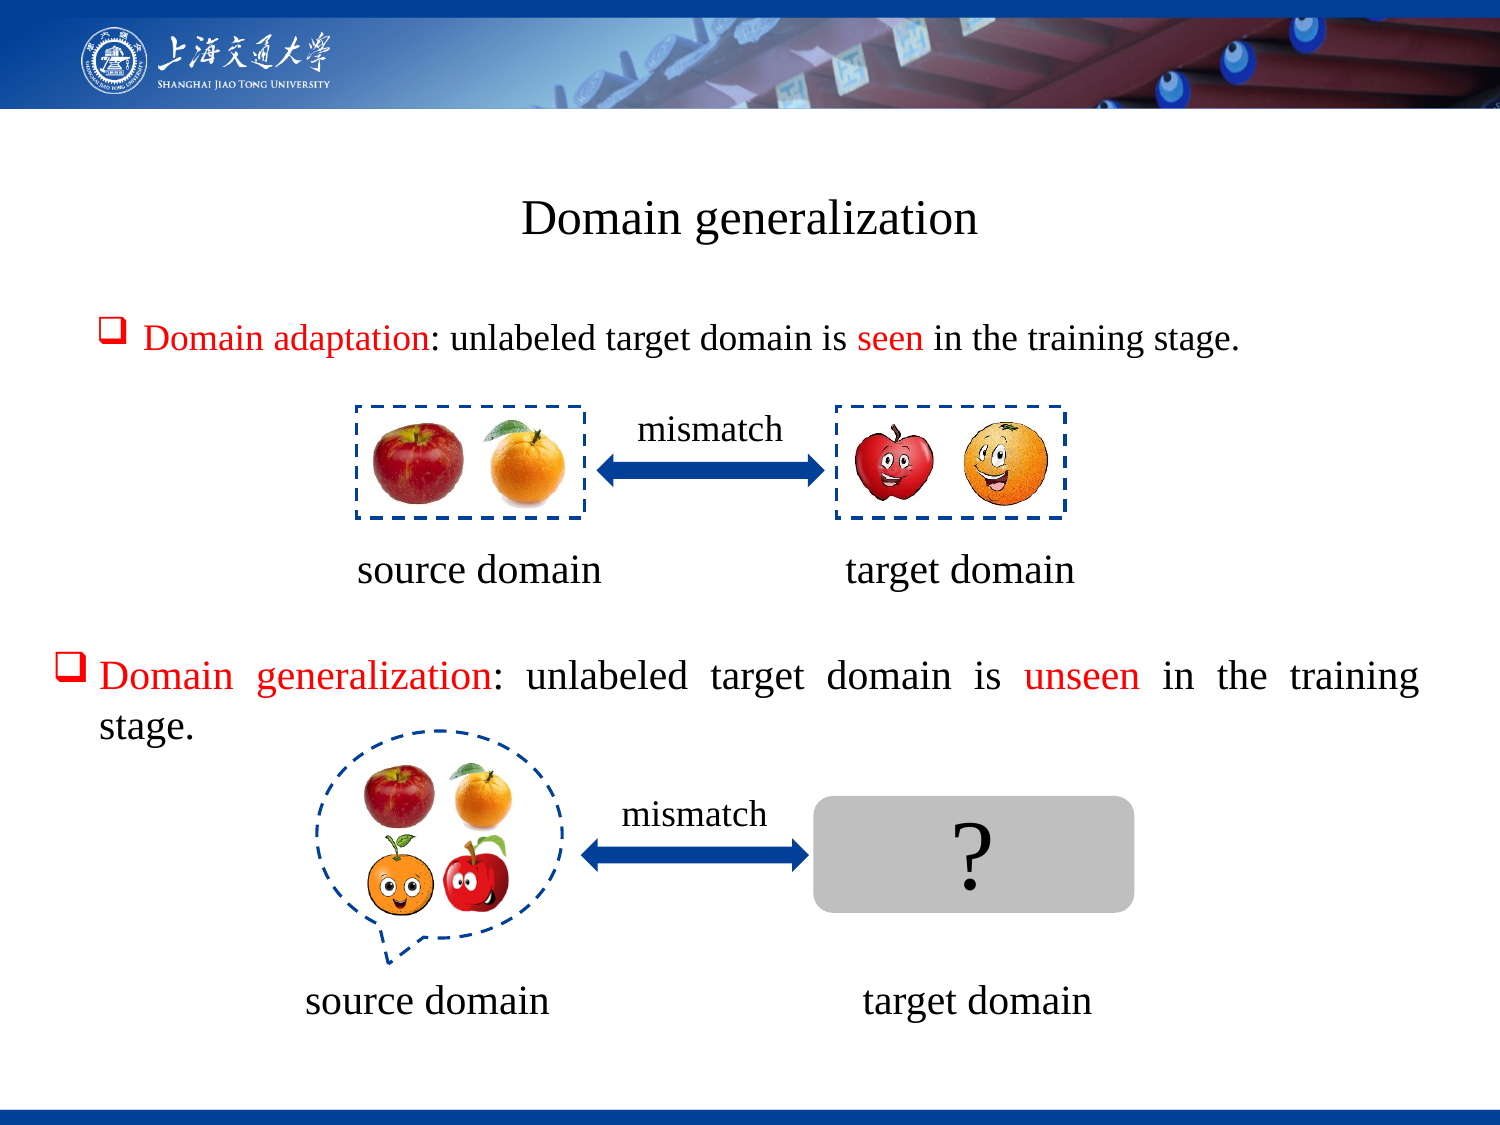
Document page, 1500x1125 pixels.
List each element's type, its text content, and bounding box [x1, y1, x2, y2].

text_box mismatch [622, 396, 799, 457]
text_box target domain [847, 965, 1108, 1031]
text_box ? [935, 782, 1010, 918]
picture [442, 760, 519, 832]
text_box [813, 795, 935, 913]
text_box [835, 405, 1066, 519]
text_box Domain adaptation: unlabeled target domain is seen in the training stage. [81, 306, 1500, 366]
text_box Domain generalization: unlabeled target domain is unseen in the training stage. [37, 640, 1435, 756]
text_box source domain [290, 965, 566, 1031]
text_box source domain [342, 533, 618, 599]
picture [0, 18, 1500, 109]
picture [850, 418, 940, 508]
picture [358, 760, 441, 920]
text_box Domain generalization [506, 177, 994, 252]
picture [443, 835, 513, 912]
text_box mismatch [606, 781, 783, 842]
text_box [315, 756, 564, 965]
picture [958, 417, 1051, 508]
text_box [1010, 795, 1135, 913]
text_box [355, 405, 586, 519]
picture [474, 416, 574, 509]
text_box target domain [830, 533, 1091, 599]
text_box [595, 451, 827, 490]
picture [364, 416, 471, 509]
text_box [579, 835, 811, 875]
